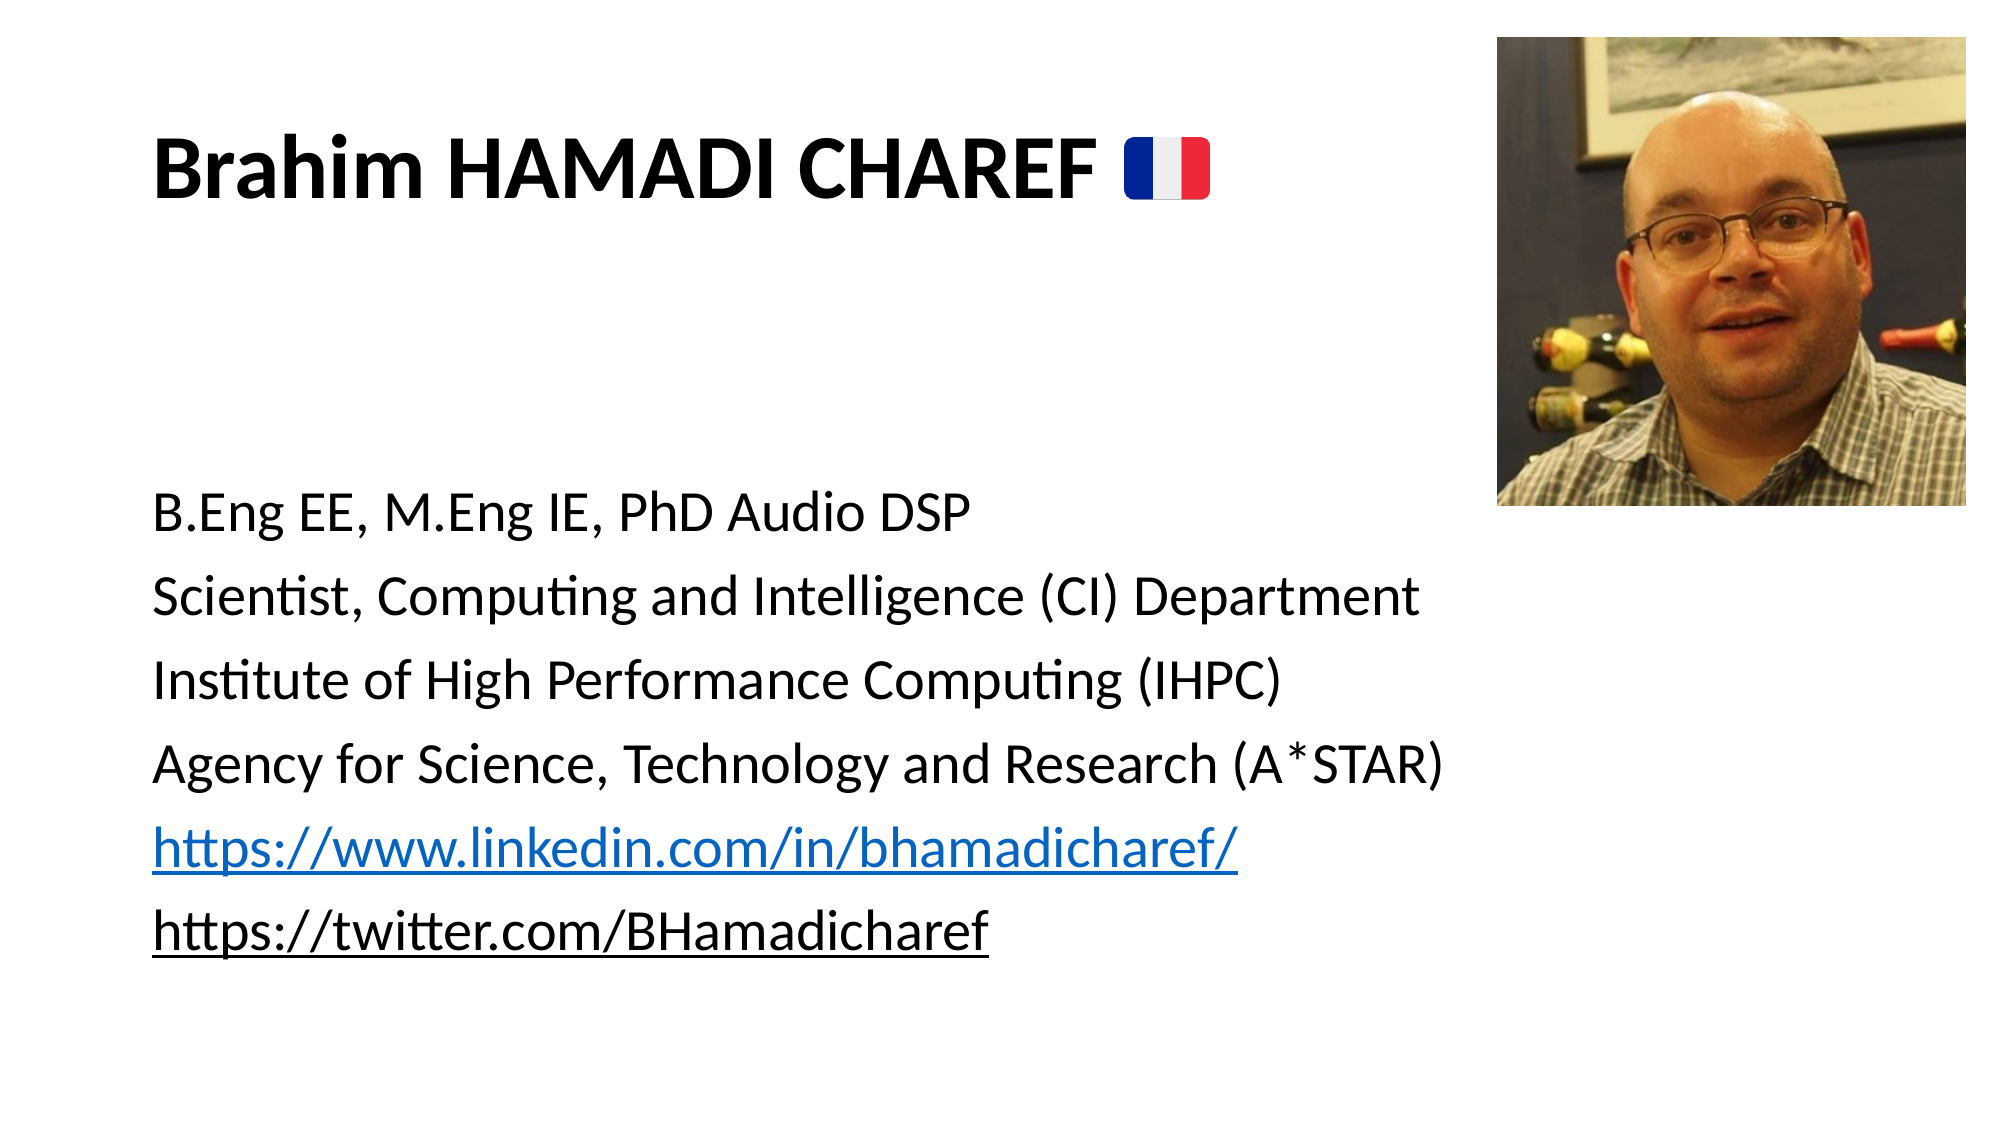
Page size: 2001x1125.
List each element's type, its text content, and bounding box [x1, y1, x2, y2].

list B.Eng EE, M.Eng IE, PhD Audio DSP Scientist, Computing and Intelligence (CI) Department Institute of High Performance Computing (IHPC) Agency for Science, Technology and Research (A*STAR) https://www.linkedin.com/in/bhamadicharef/ https://twitter.com/BHamadicharef [137, 299, 1863, 1014]
picture [1497, 37, 1966, 506]
picture [1123, 125, 1210, 211]
title Brahim HAMADI CHAREF [137, 59, 1497, 278]
